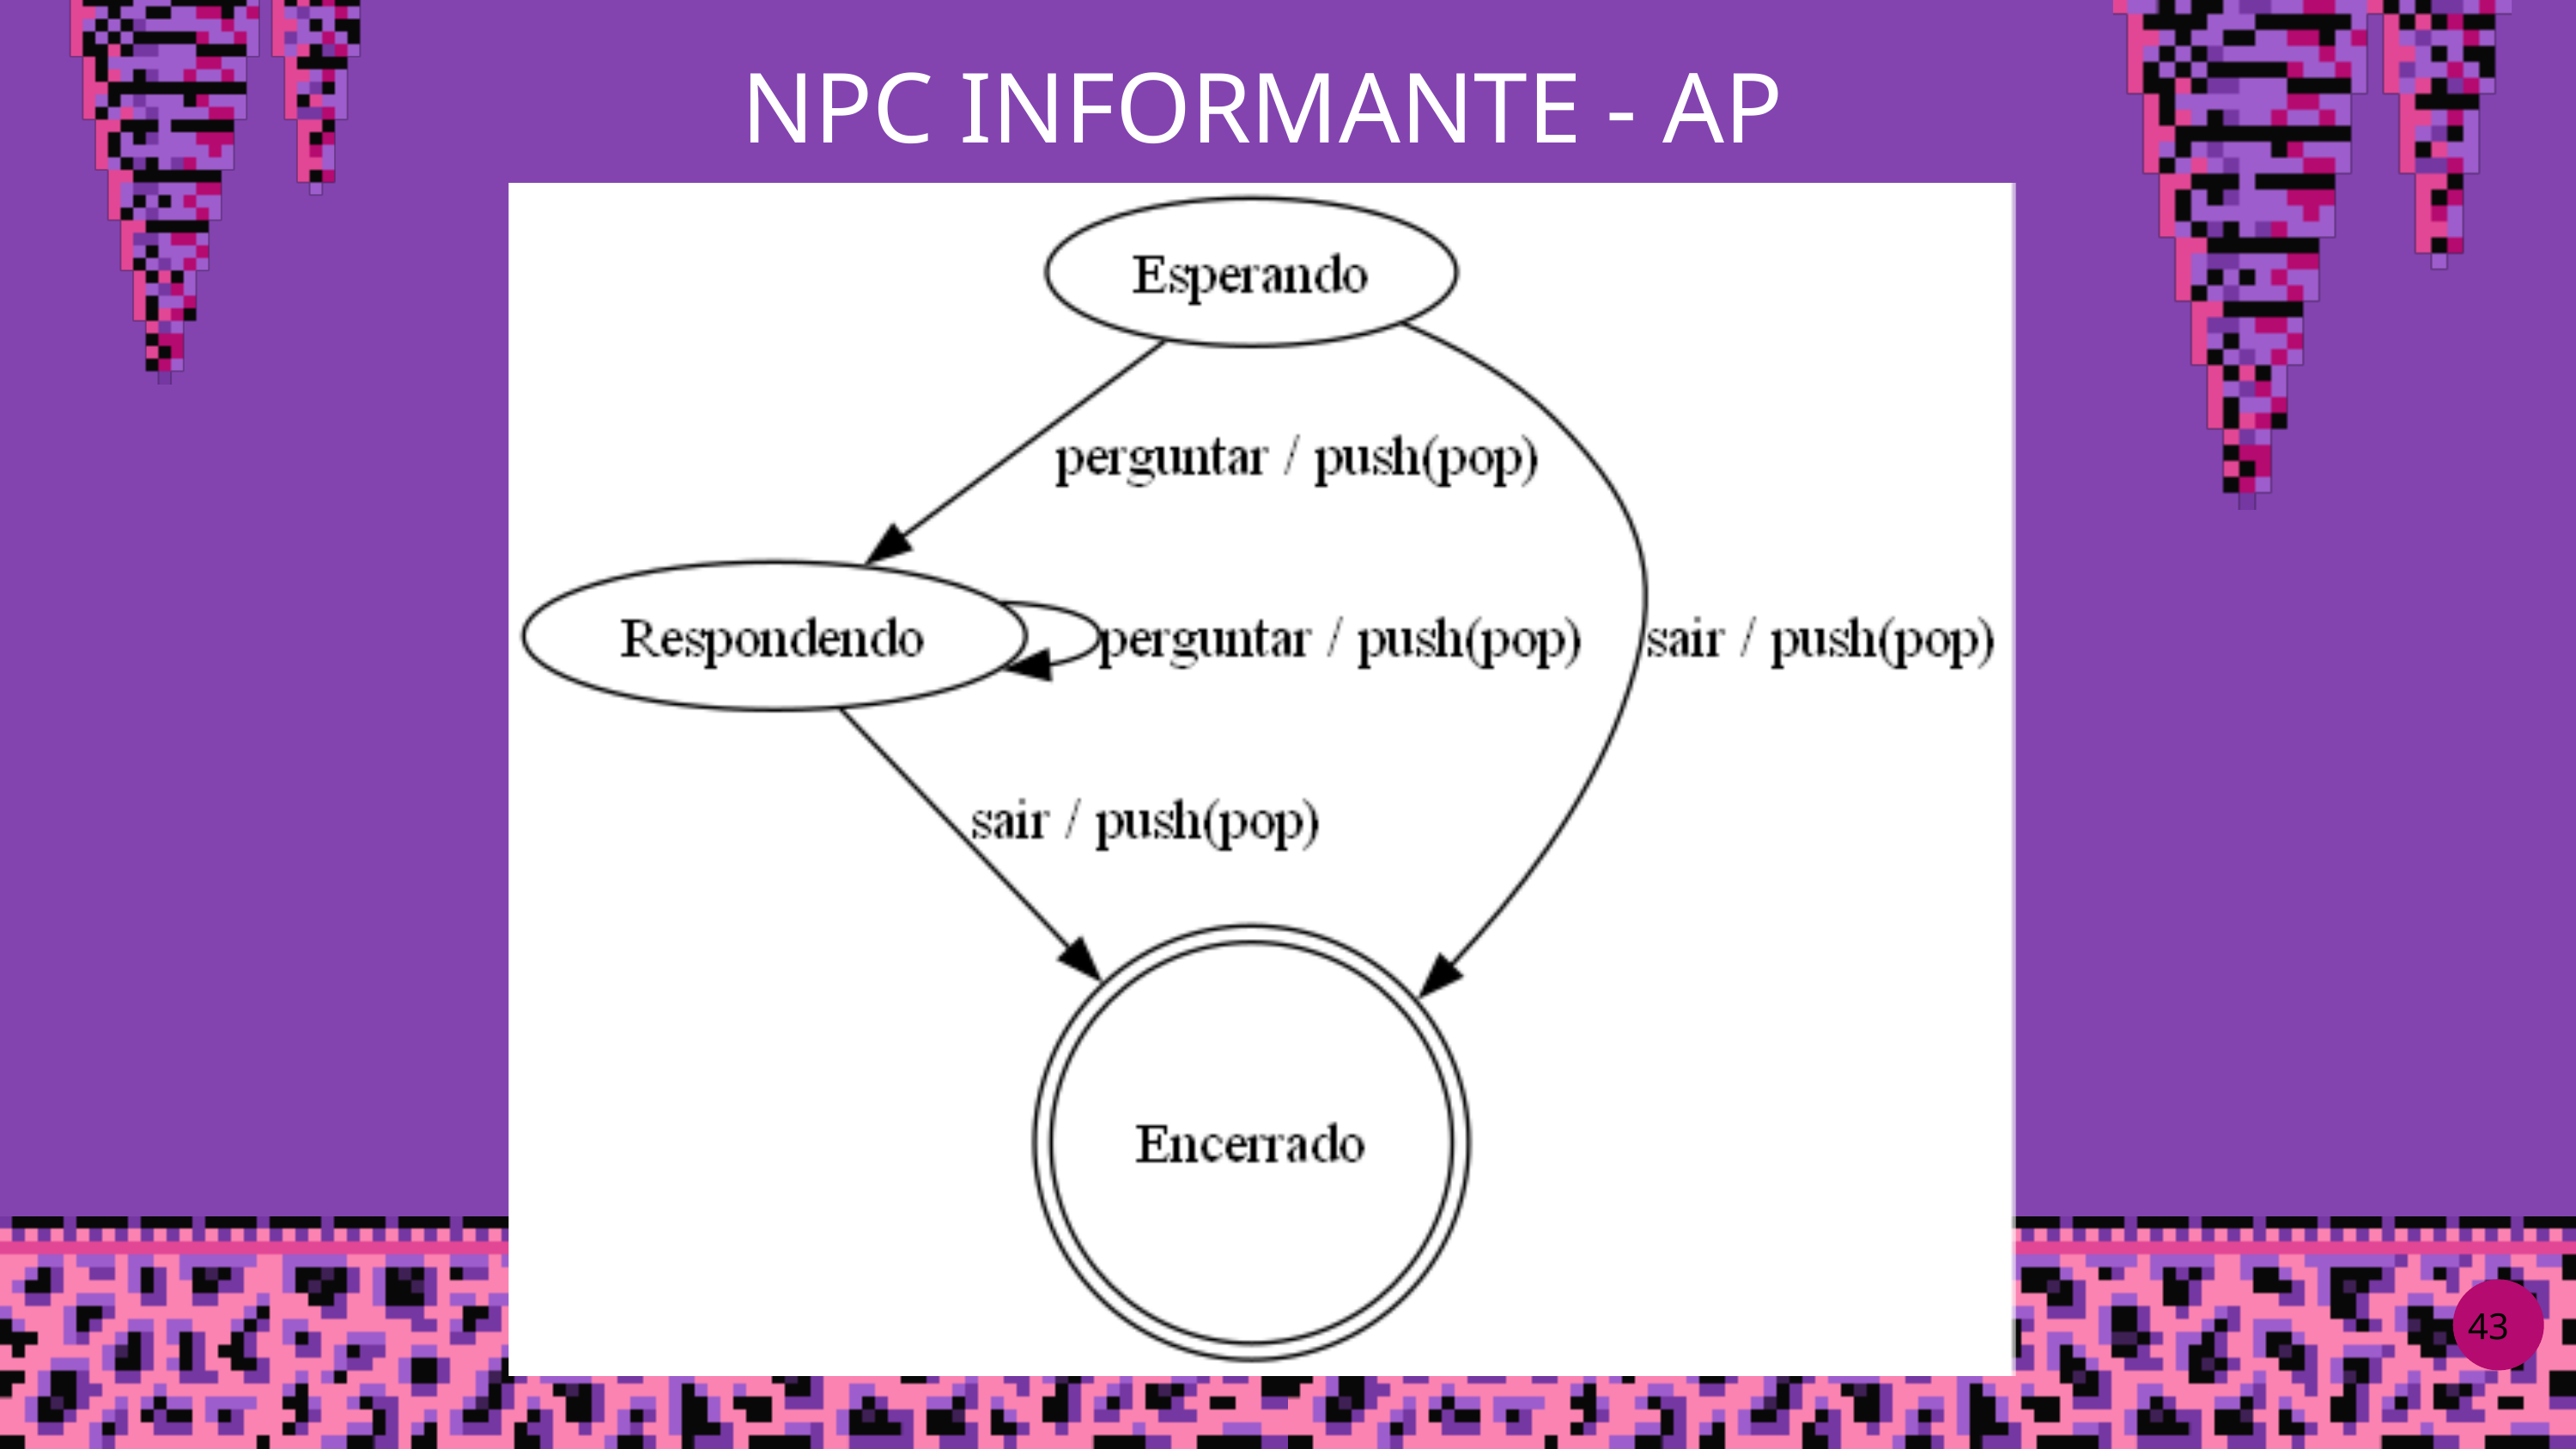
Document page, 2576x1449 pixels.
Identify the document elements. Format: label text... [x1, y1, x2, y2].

text_box [508, 183, 2016, 1376]
text_box NPC INFORMANTE - AP [568, 26, 1957, 162]
text_box [2112, 0, 2512, 510]
text_box [1287, 1216, 2576, 1449]
text_box [58, 0, 374, 385]
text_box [2452, 1279, 2544, 1371]
text_box [0, 1216, 1287, 1449]
